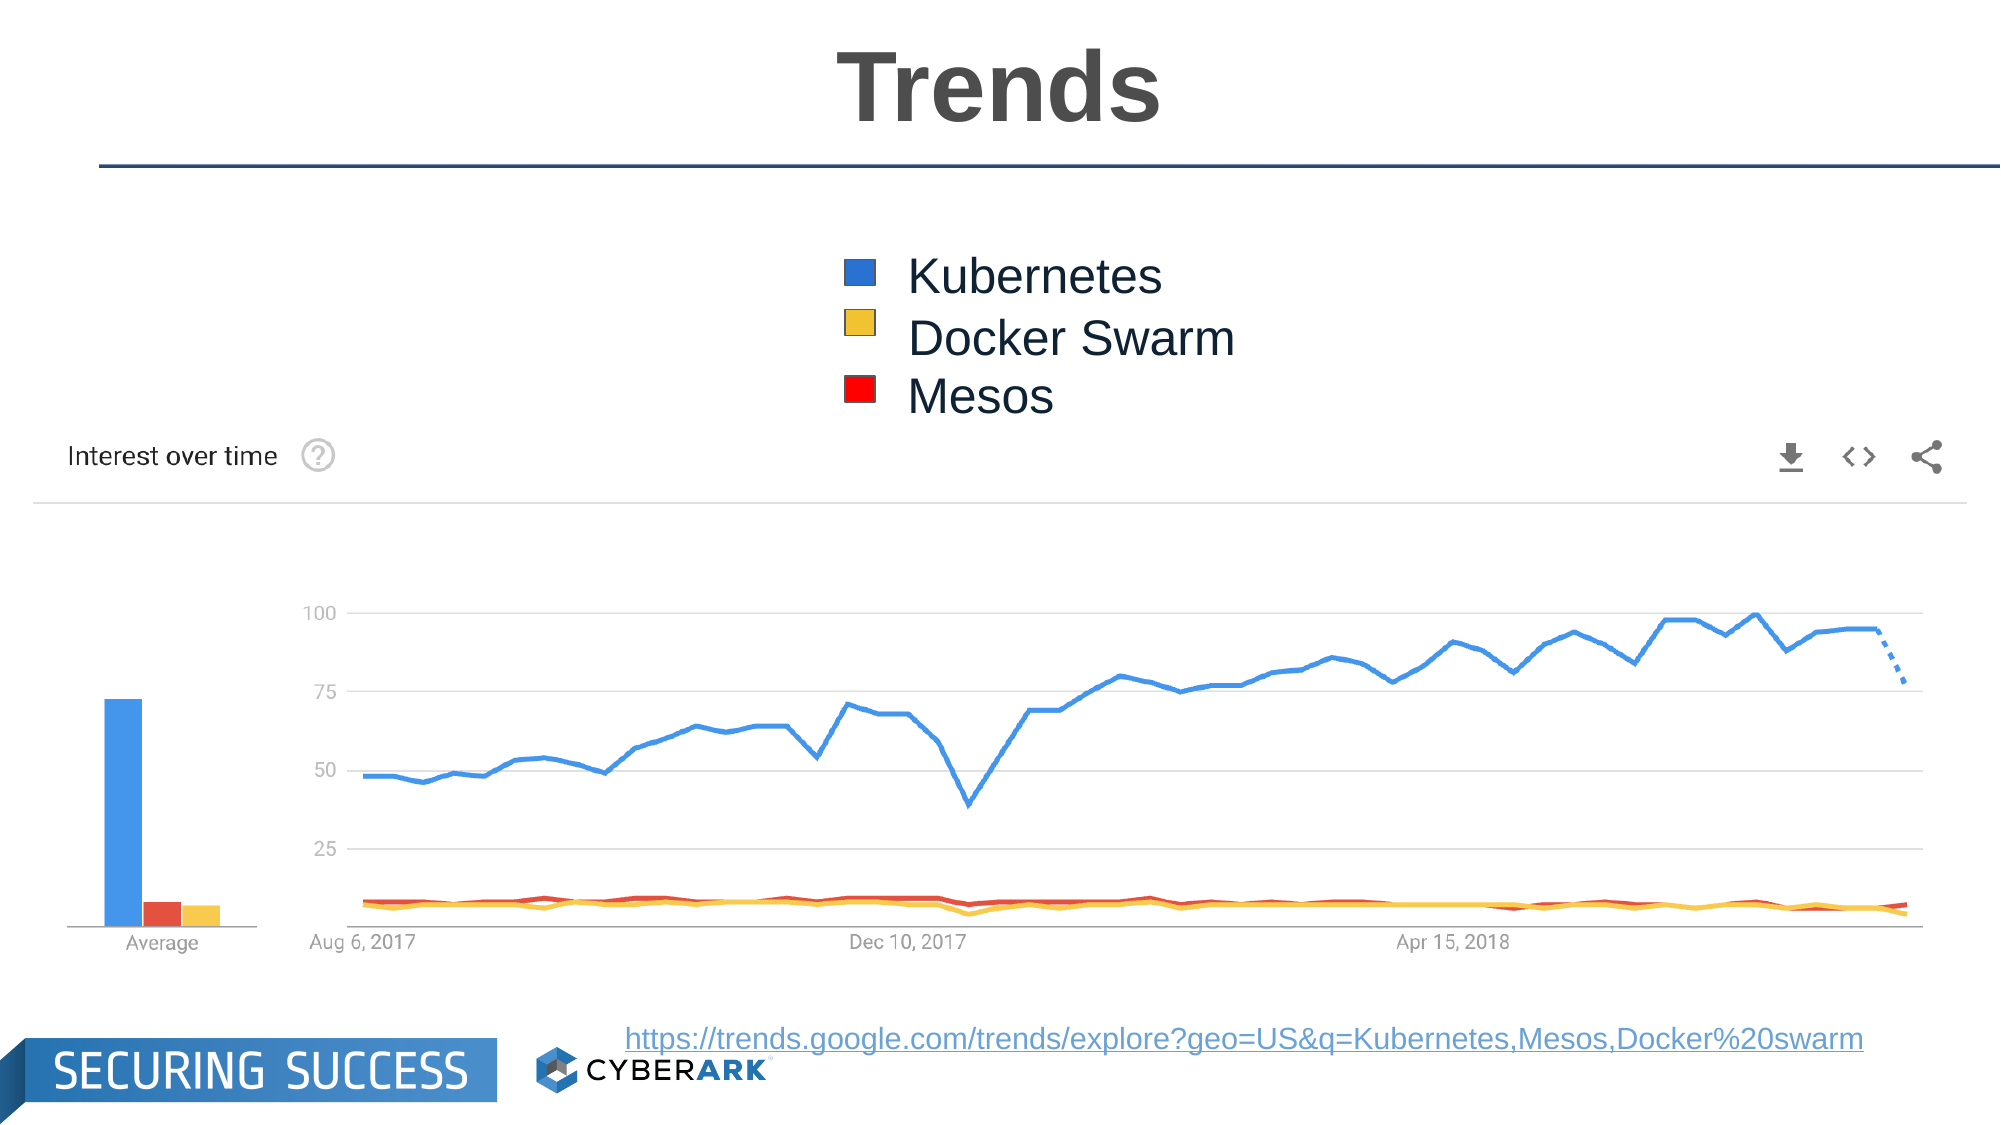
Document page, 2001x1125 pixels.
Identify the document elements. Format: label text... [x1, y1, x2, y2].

text_box [845, 309, 876, 336]
text_box https://trends.google.com/trends/explore?geo=US&q=Kubernetes,Mesos,Docker%20swarm [504, 1023, 1906, 1095]
text_box Kubernetes [887, 223, 1202, 286]
picture [33, 419, 1967, 1023]
title Trends [99, 0, 1900, 164]
text_box Mesos [887, 350, 1145, 377]
text_box [845, 259, 876, 286]
picture [0, 1038, 773, 1125]
text_box Docker Swarm [888, 285, 1402, 337]
picture [99, 163, 2000, 168]
text_box [845, 376, 876, 403]
